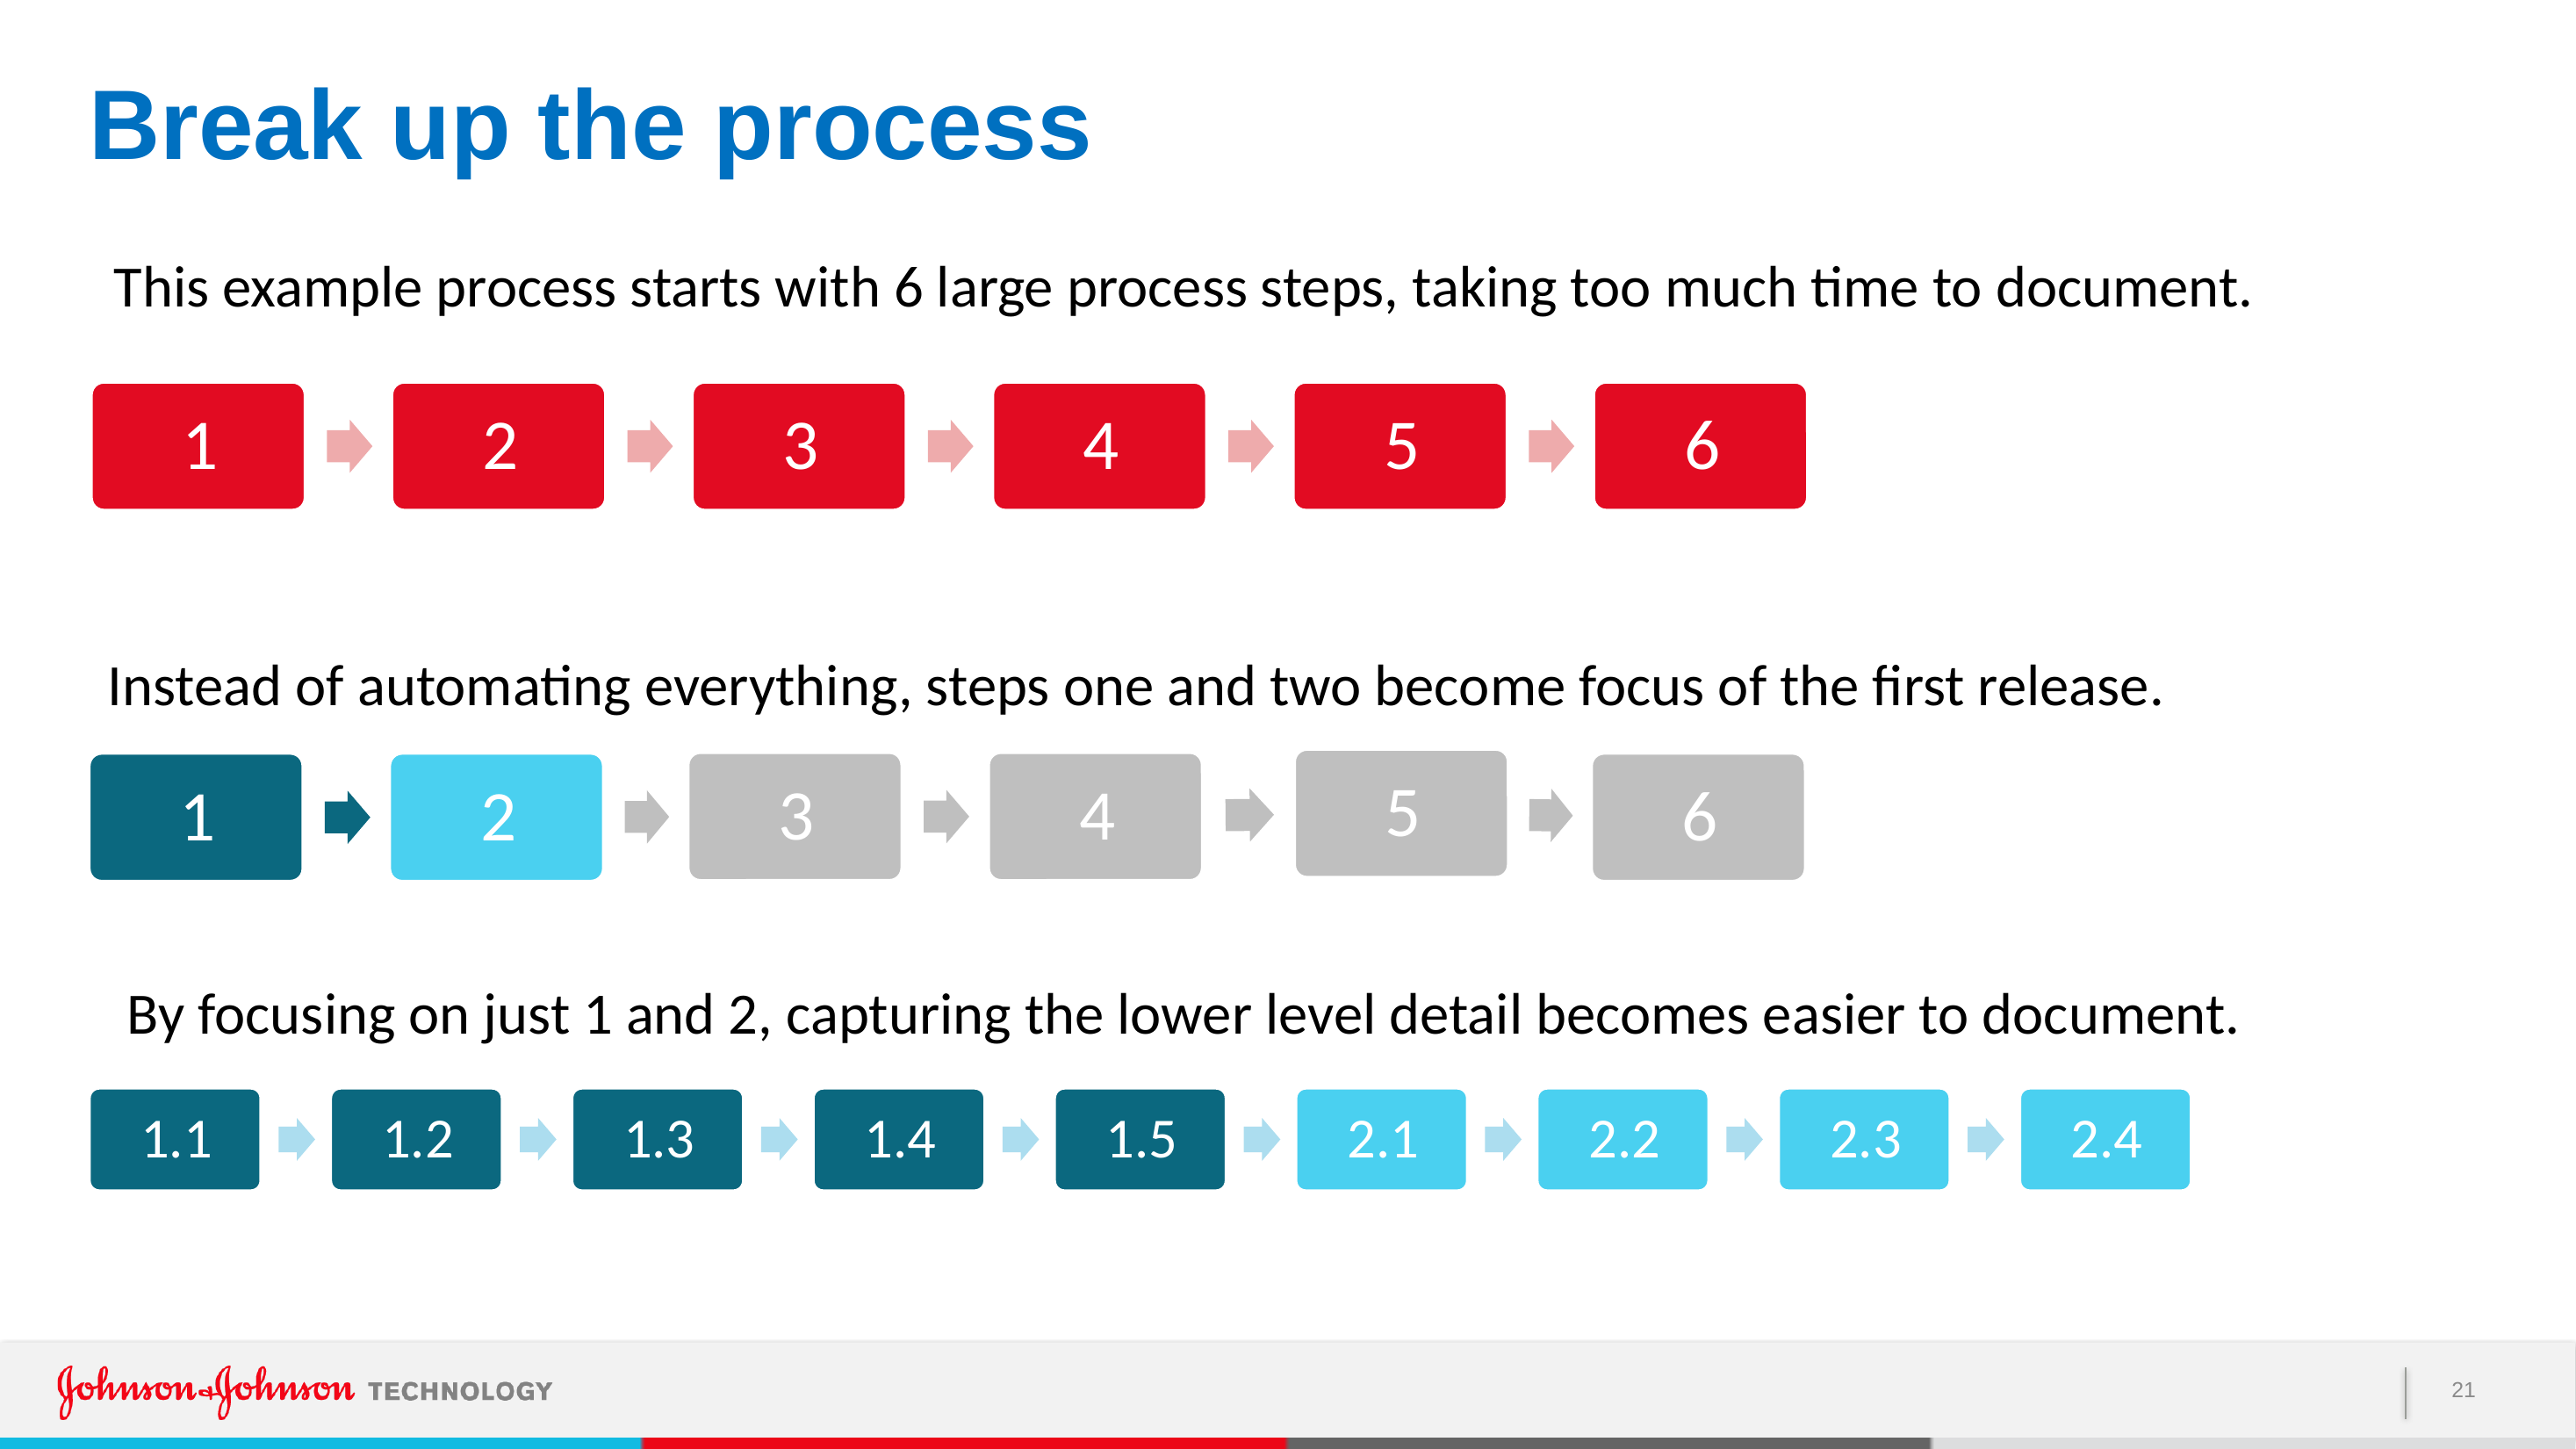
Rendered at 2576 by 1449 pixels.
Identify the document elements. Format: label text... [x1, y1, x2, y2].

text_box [90, 211, 1809, 583]
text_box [88, 1003, 2193, 1276]
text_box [88, 582, 1806, 1053]
text_box By focusing on just 1 and 2, capturing the lower level detail becomes easier to document. [1812, 969, 2255, 1052]
picture [31, 1339, 579, 1437]
title Break up the process [89, 60, 2407, 184]
text_box This example process starts with 6 large process steps, taking too much time to document. [1815, 242, 2269, 326]
text_box Instead of automating everything, steps one and two become focus of the first release. [1812, 639, 2179, 724]
slide_number 21 [2407, 1350, 2521, 1428]
picture [641, 1438, 2576, 1449]
